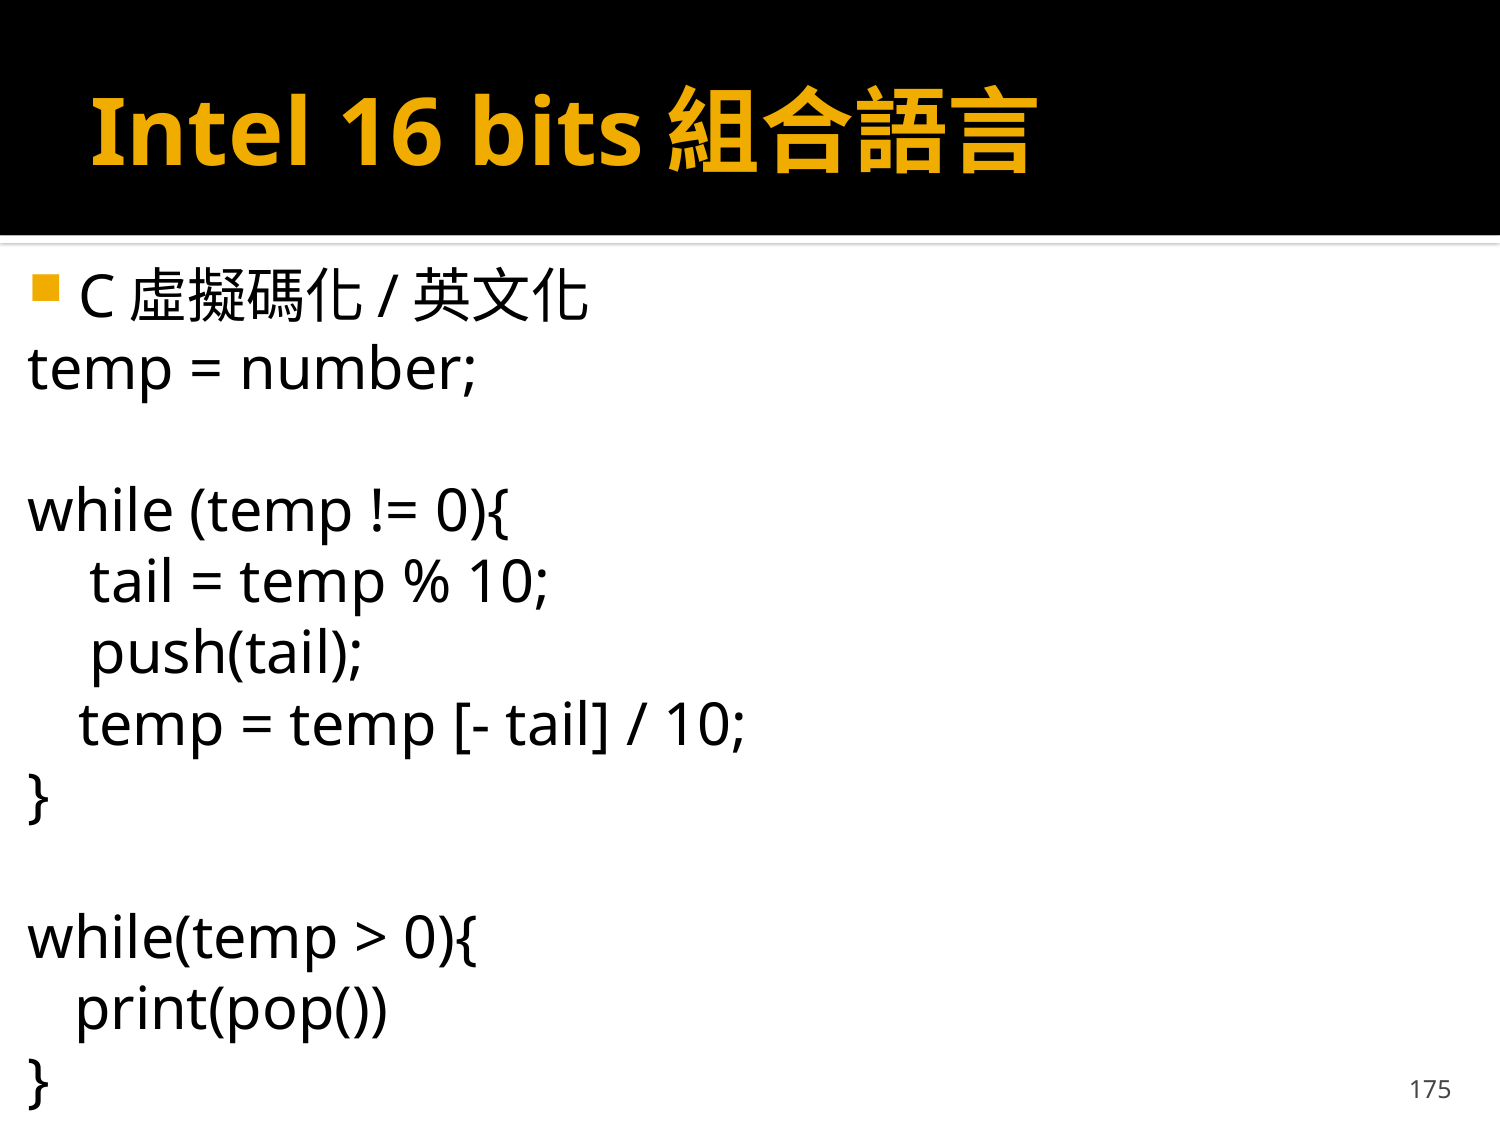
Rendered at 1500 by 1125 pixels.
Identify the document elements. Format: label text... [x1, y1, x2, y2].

list C虛擬碼化/英文化 temp = number; while (temp != 0){ tail = temp % 10; push(tail); temp = temp [- tail] / 10; } while(temp > 0){ print(pop()) } [0, 243, 1500, 1125]
title Intel 16 bits組合語言 [75, 25, 1425, 231]
slide_number 175 [1345, 1062, 1467, 1108]
